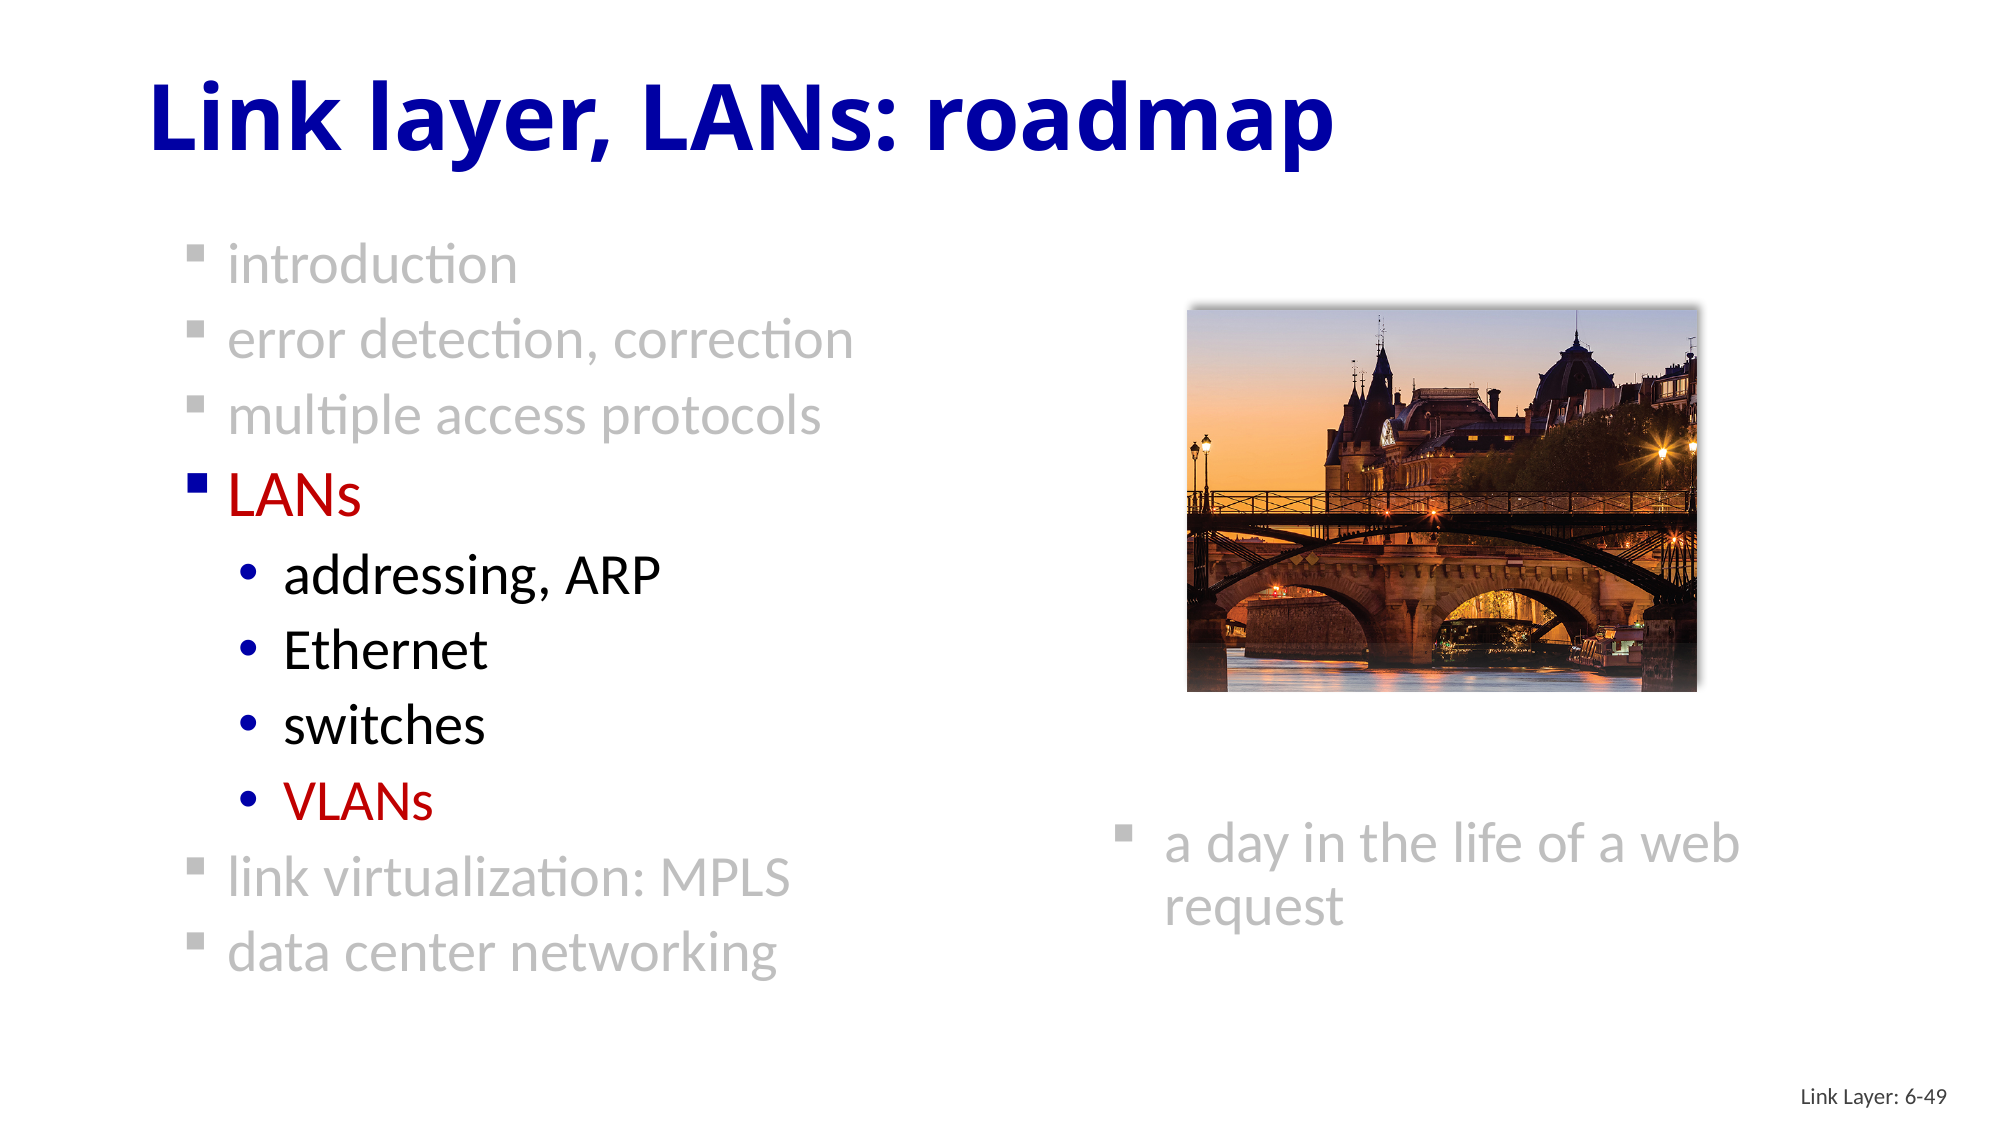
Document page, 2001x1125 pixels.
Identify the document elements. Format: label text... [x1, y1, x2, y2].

text_box a day in the life of a web request [1080, 804, 1907, 966]
title Link layer, LANs: roadmap [131, 47, 1856, 195]
text_box introduction error detection, correction multiple access protocols LANs addressing, ARP Ethernet switches VLANs link virtualization: MPLS data center networking [165, 225, 1080, 1053]
picture [1187, 310, 1697, 692]
slide_number Link Layer: 6-49 [1512, 1065, 1963, 1125]
